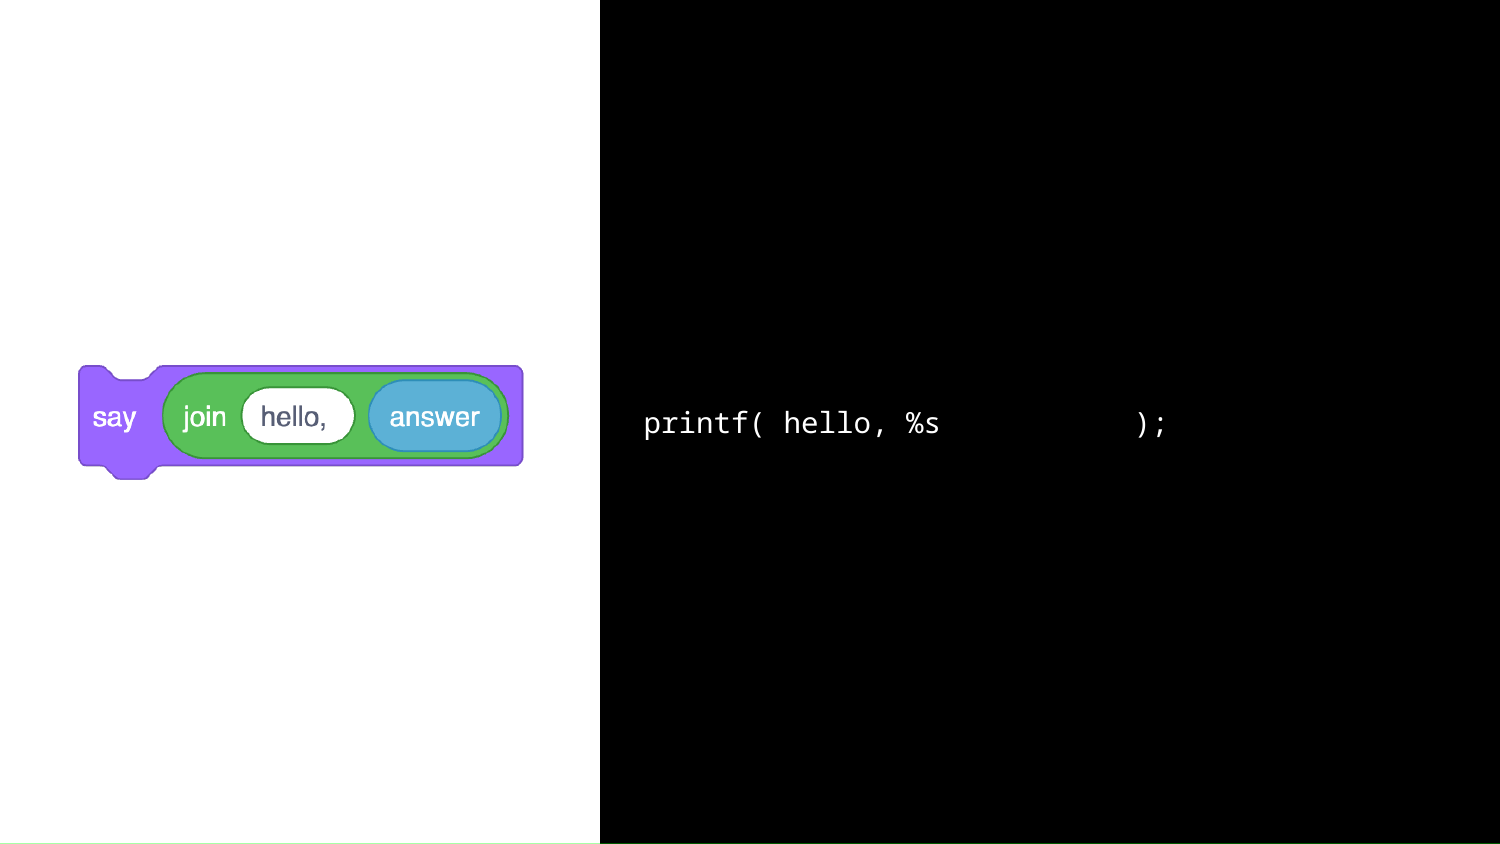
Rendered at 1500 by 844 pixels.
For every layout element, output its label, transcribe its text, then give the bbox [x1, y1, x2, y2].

text_box printf("hello, %s\n", answer); [628, 249, 1472, 594]
text_box [600, 0, 1500, 844]
text_box [0, 0, 600, 844]
picture [74, 363, 526, 480]
